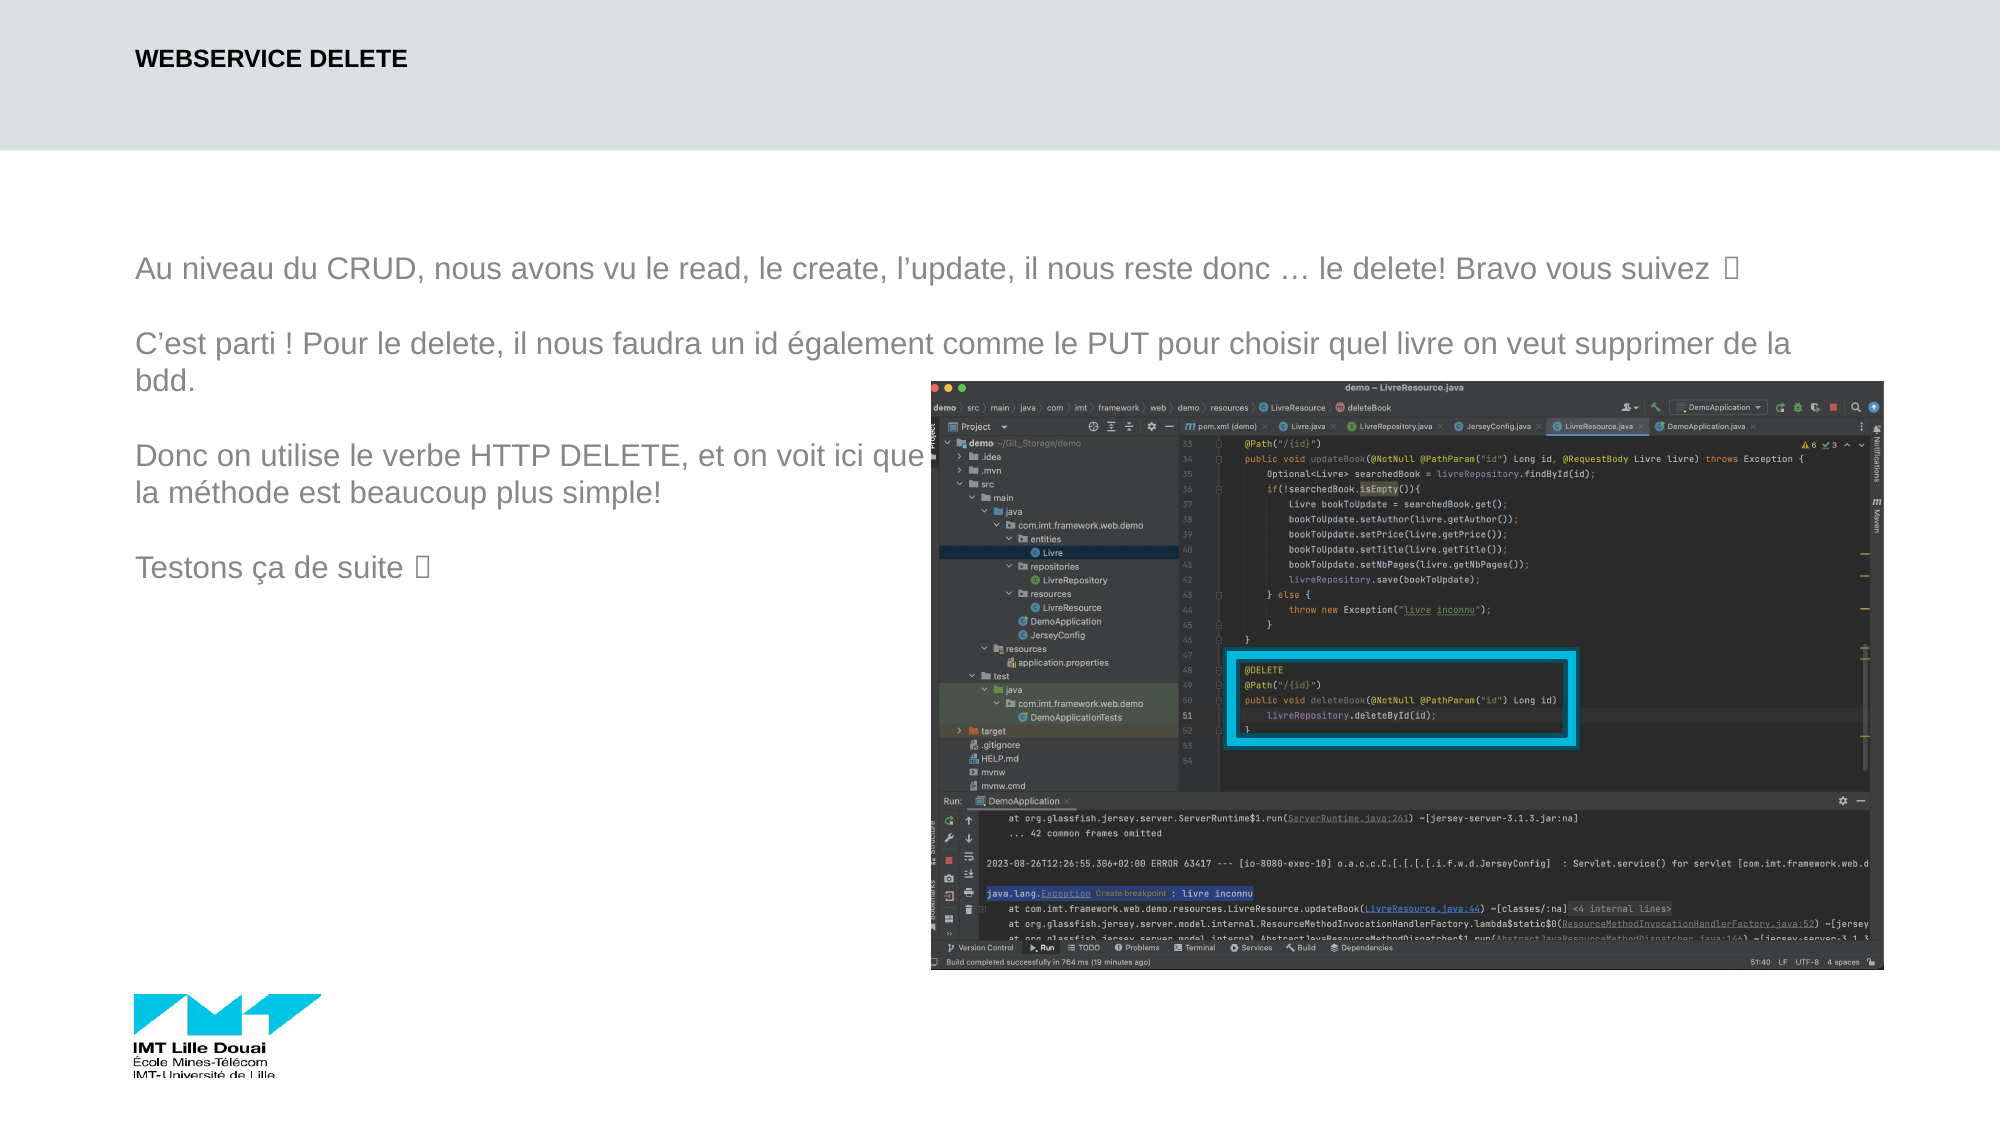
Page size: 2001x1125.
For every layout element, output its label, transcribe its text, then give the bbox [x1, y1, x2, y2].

title WebService DELETE [135, 0, 1670, 72]
picture [931, 381, 1884, 971]
list Au niveau du CRUD, nous avons vu le read, le create, l’update, il nous reste donc … le delete! Bravo vous suivez  C’est parti ! Pour le delete, il nous faudra un id également comme le PUT pour choisir quel livre on veut supprimer de la bdd. Donc on utilise le verbe HTTP DELETE, et on voit ici que la méthode est beaucoup plus simple! Testons ça de suite  [135, 248, 1863, 953]
